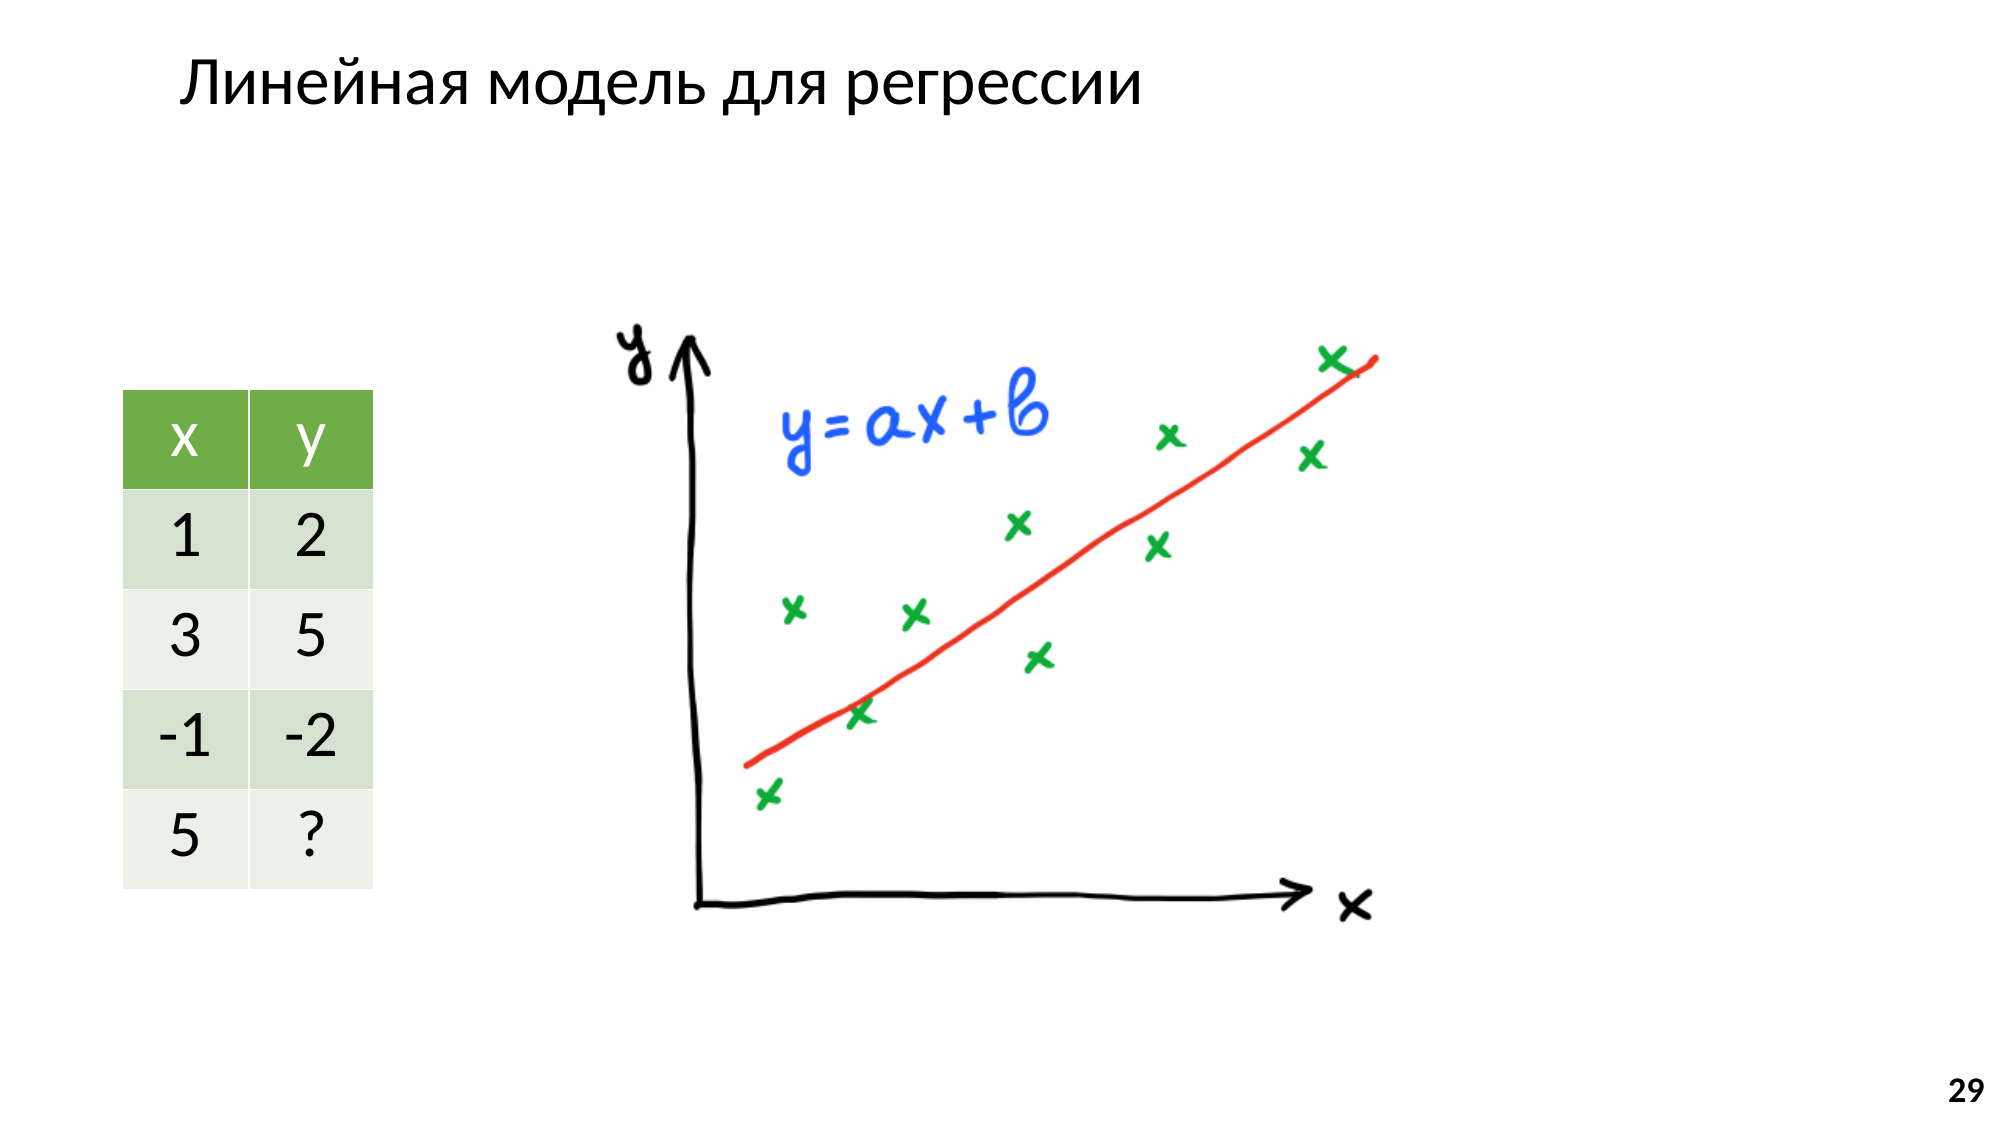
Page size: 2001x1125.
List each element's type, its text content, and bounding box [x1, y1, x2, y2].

table_header y [250, 390, 373, 489]
table_cell -2 [250, 690, 373, 789]
table_cell 2 [250, 490, 373, 589]
title Линейная модель для регрессии [164, 37, 1956, 127]
table_header x [123, 390, 248, 489]
table_cell -1 [123, 690, 248, 789]
table_cell 3 [123, 590, 248, 689]
table_cell 5 [250, 590, 373, 689]
table_cell ? [250, 790, 373, 889]
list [611, 319, 1383, 929]
table_cell 5 [123, 790, 248, 889]
slide_number 29 [1549, 1058, 2000, 1119]
table_cell 1 [123, 490, 248, 589]
